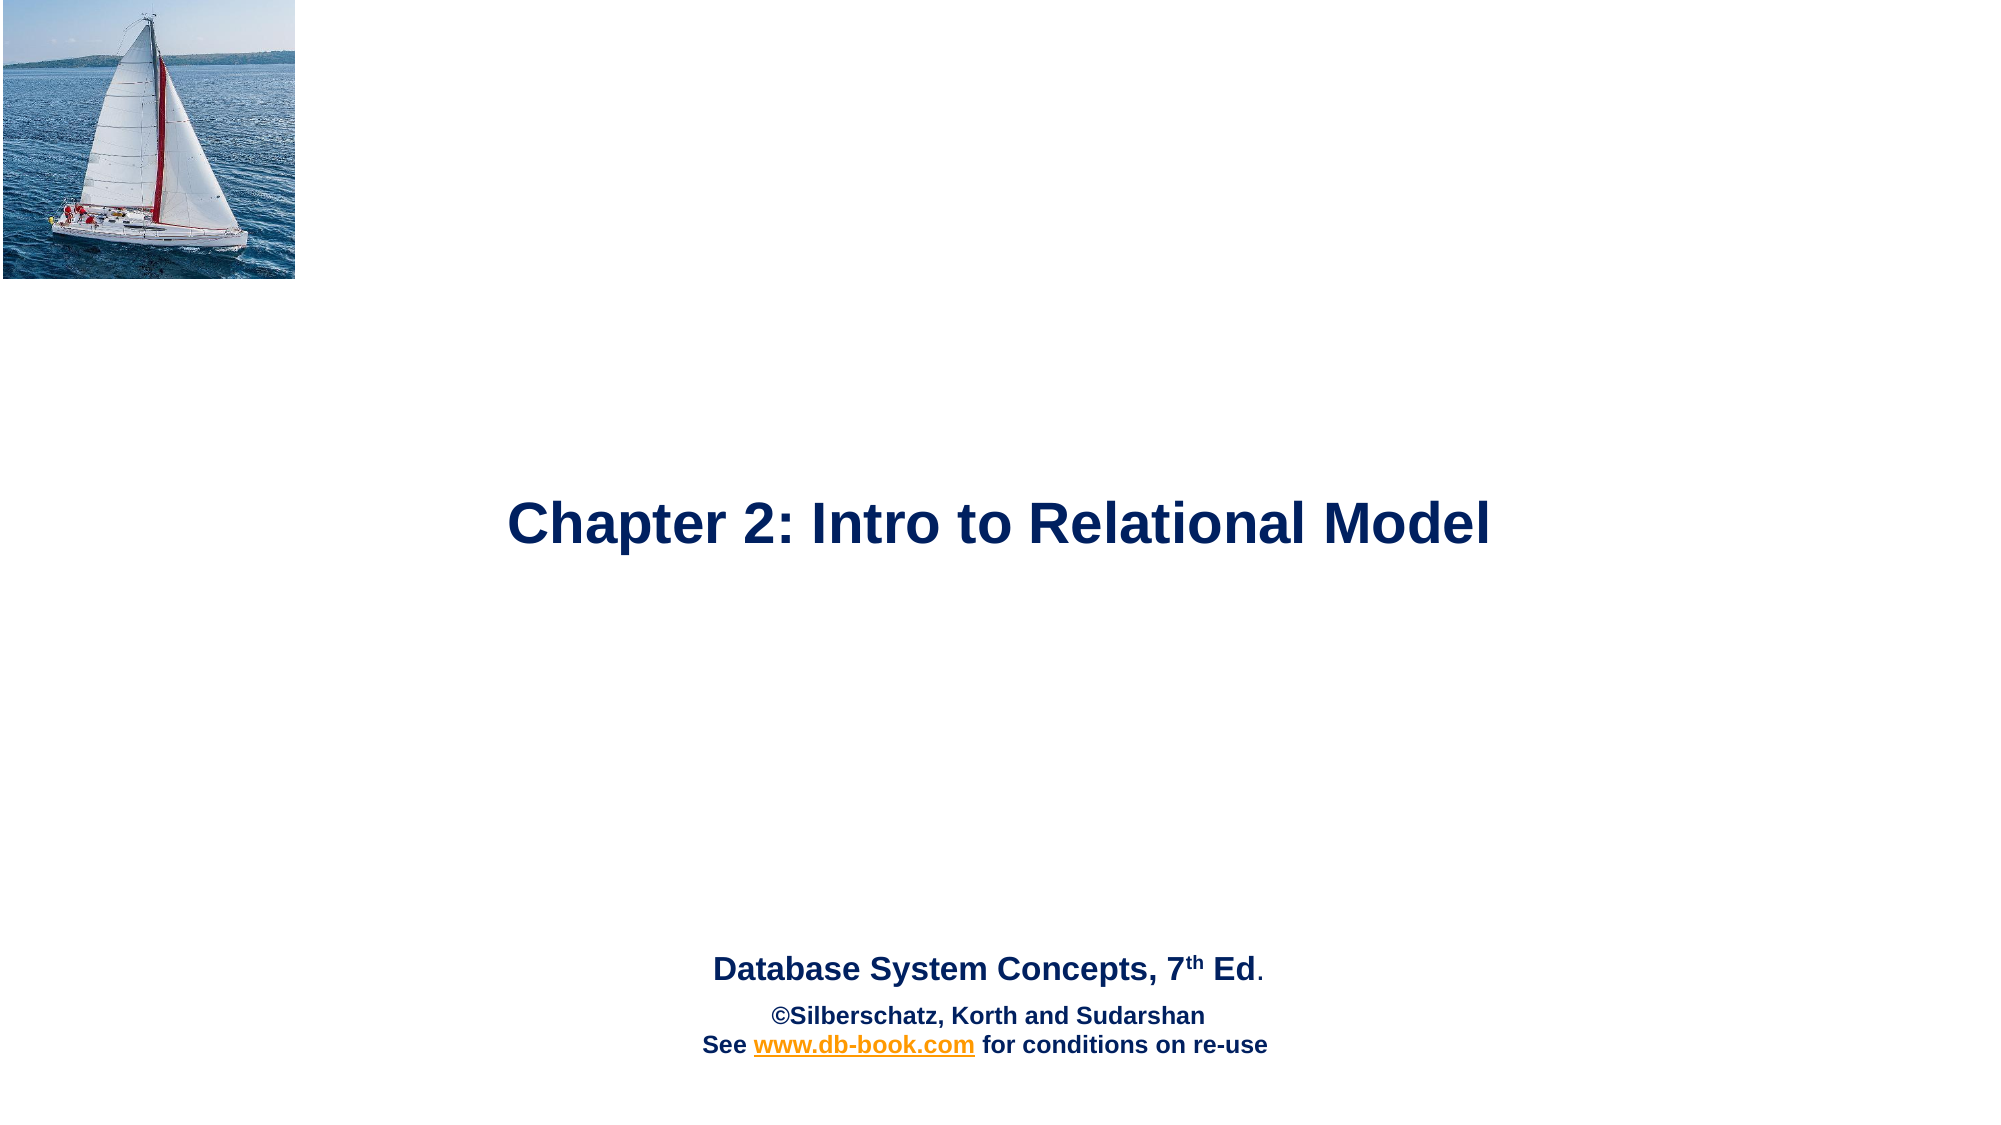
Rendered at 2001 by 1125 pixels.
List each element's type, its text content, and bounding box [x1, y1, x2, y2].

title Chapter 2: Intro to Relational Model [149, 374, 1851, 563]
picture [3, 0, 295, 279]
